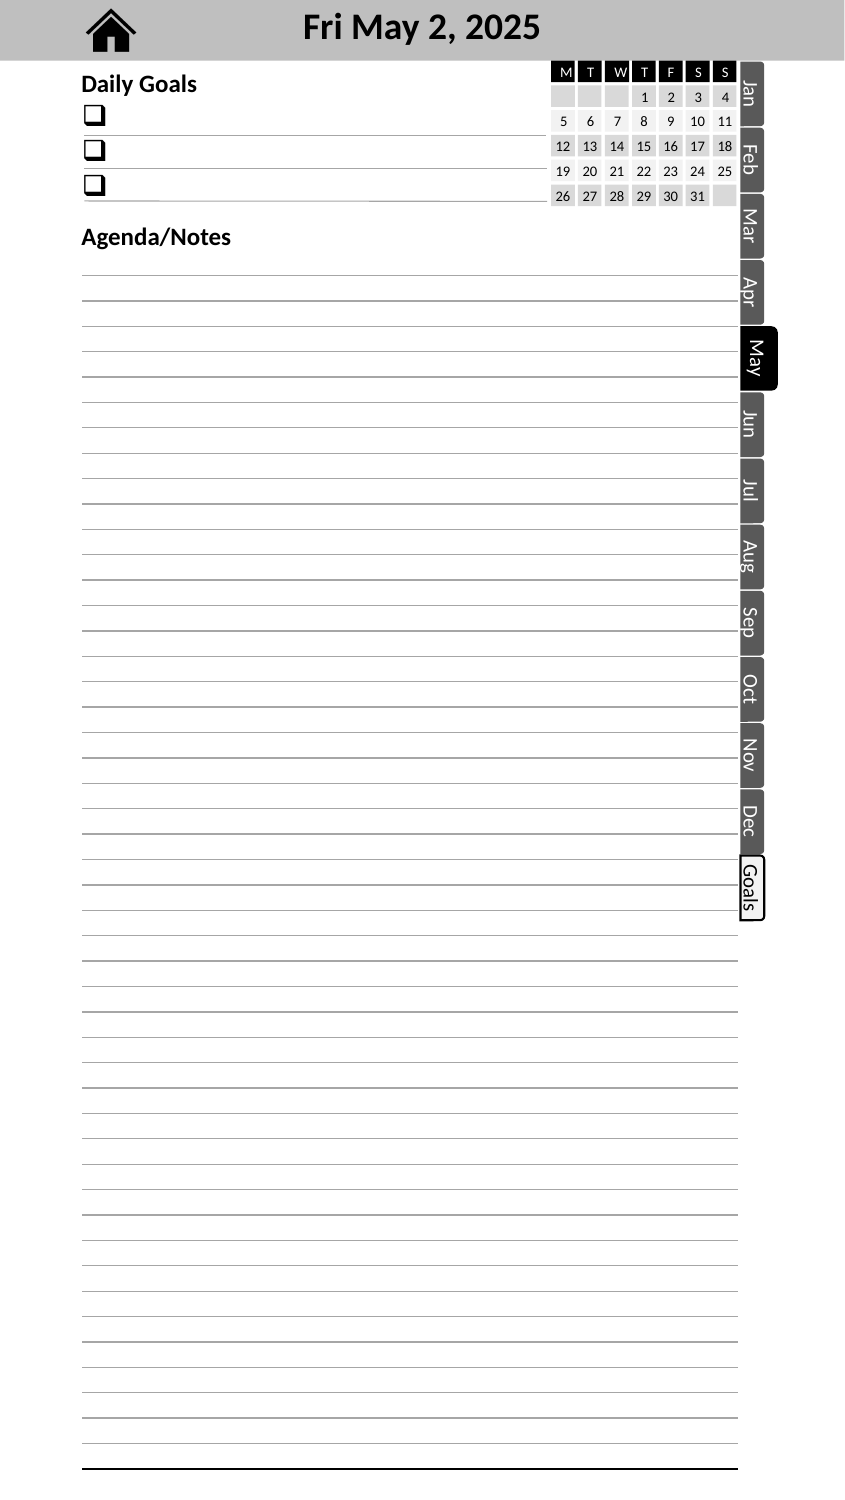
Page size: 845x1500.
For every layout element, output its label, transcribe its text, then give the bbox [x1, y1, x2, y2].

picture [82, 1, 140, 59]
list Fri May 2, 2025 [190, 0, 655, 61]
